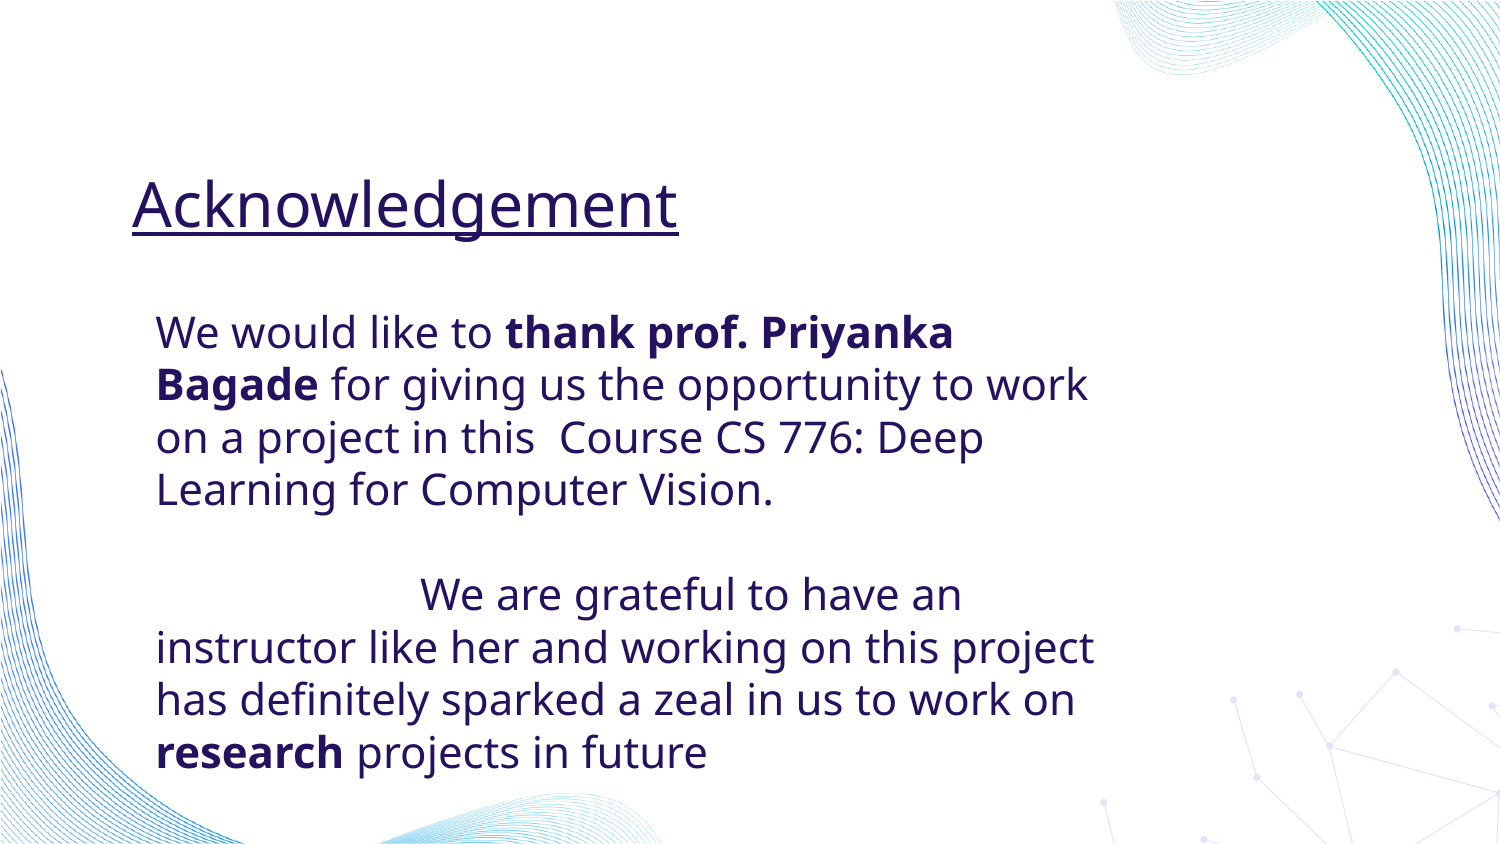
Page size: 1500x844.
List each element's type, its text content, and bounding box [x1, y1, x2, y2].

subtitle We would like to thank prof. Priyanka Bagade for giving us the opportunity to work on a project in this Course CS 776: Deep Learning for Computer Vision. We are grateful to have an instructor like her and working on this project has definitely sparked a zeal in us to work on research projects in future [140, 289, 1146, 700]
picture [0, 336, 693, 844]
title Acknowledgement [116, 94, 885, 255]
picture [1109, 0, 1500, 532]
